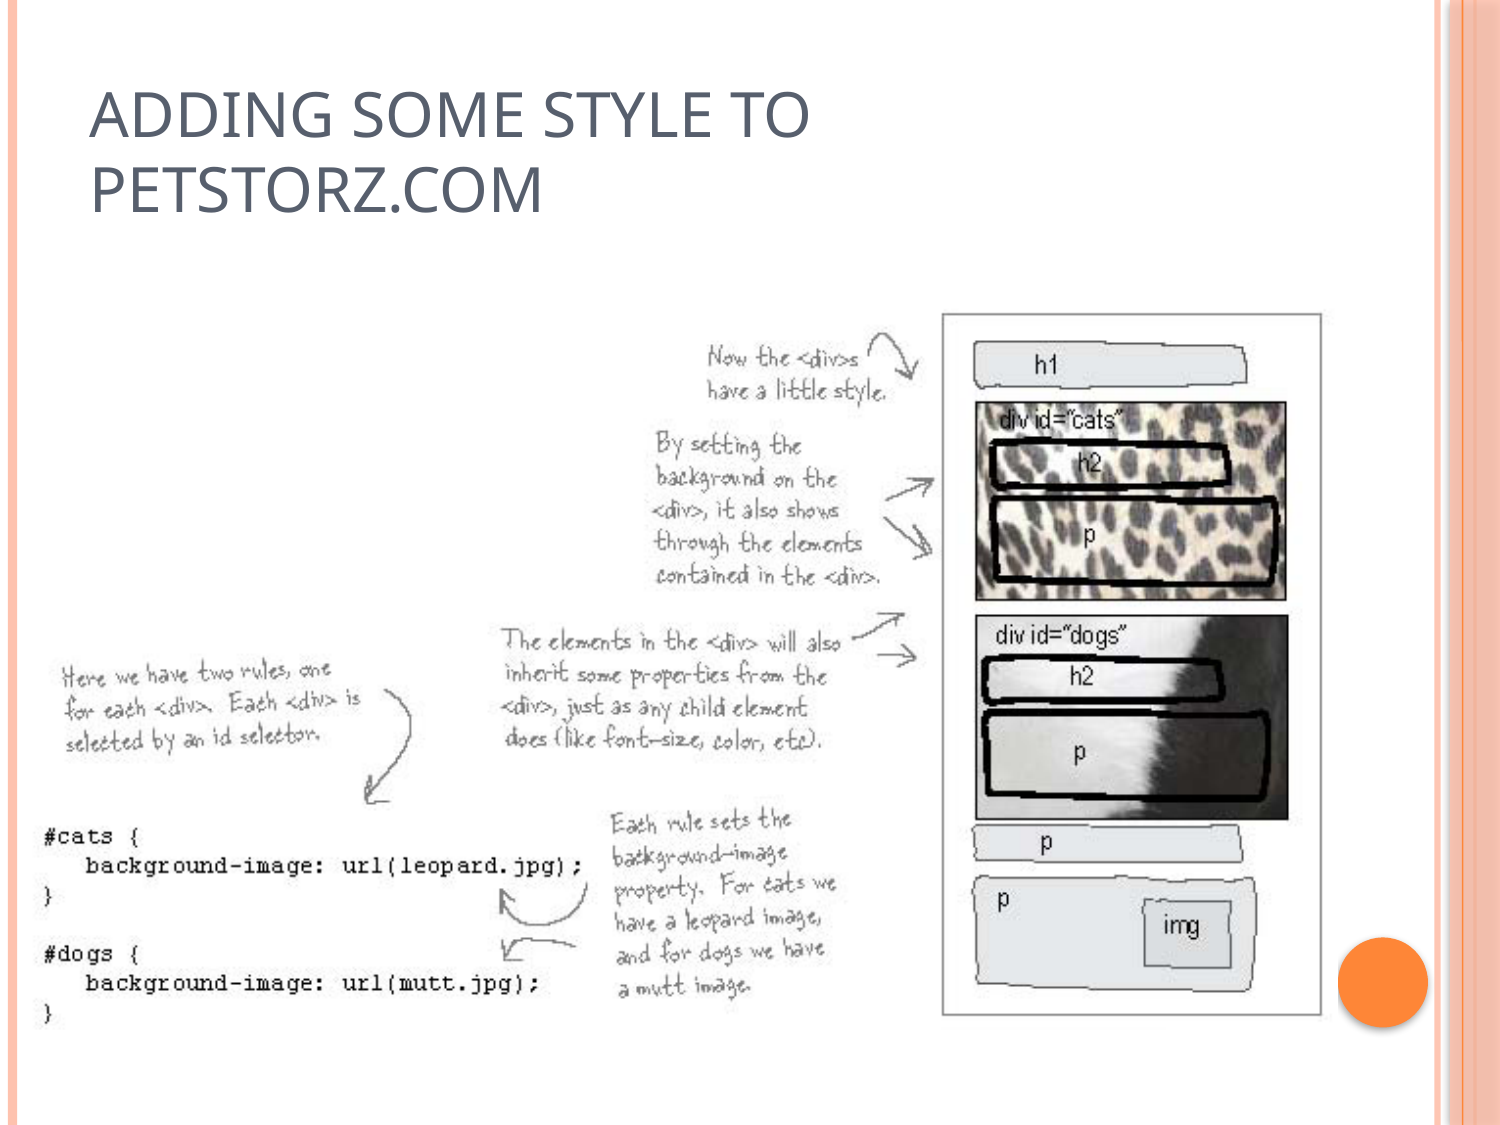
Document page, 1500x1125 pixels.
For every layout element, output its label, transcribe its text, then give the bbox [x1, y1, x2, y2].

title Adding some style to petstorz.com [75, 45, 1300, 233]
picture [24, 299, 1338, 1076]
